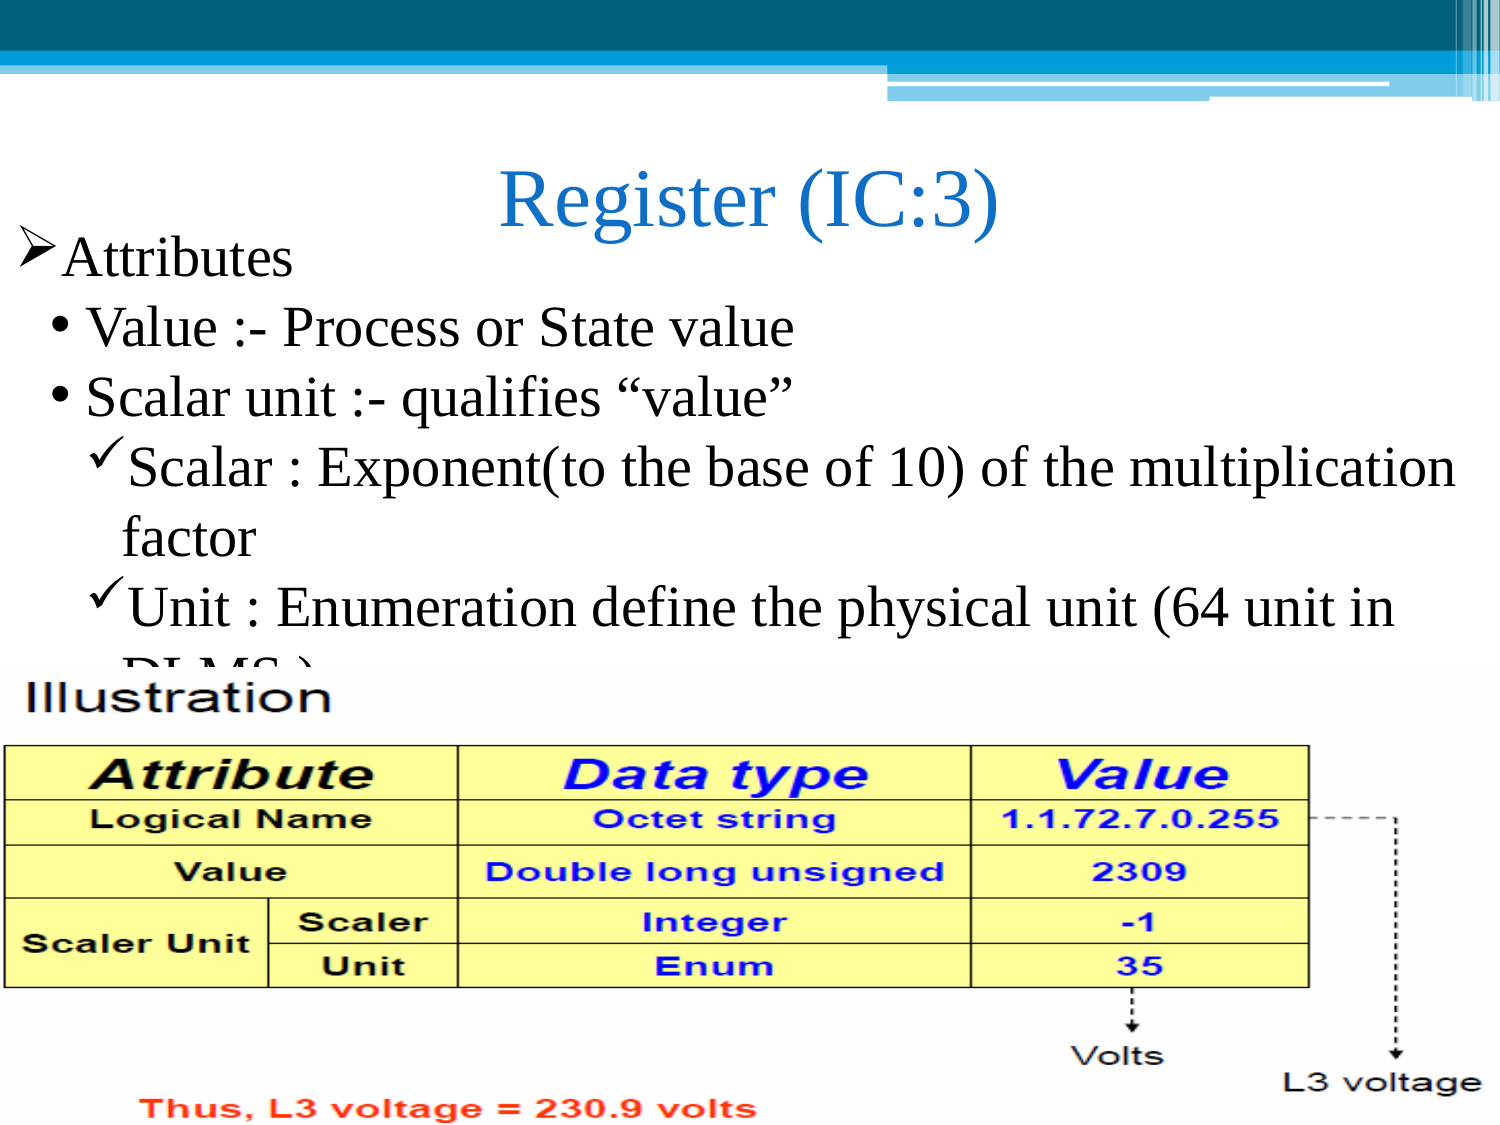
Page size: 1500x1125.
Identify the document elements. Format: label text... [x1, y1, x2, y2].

text_box Register (IC:3) [0, 105, 1500, 281]
text_box Attributes Value :- Process or State value Scalar unit :- qualifies “value” Scalar : Exponent(to the base of 10) of the multiplication factor Unit : Enumeration define the physical unit (64 unit in DLMS ) [0, 281, 1500, 667]
picture [0, 667, 1500, 1123]
